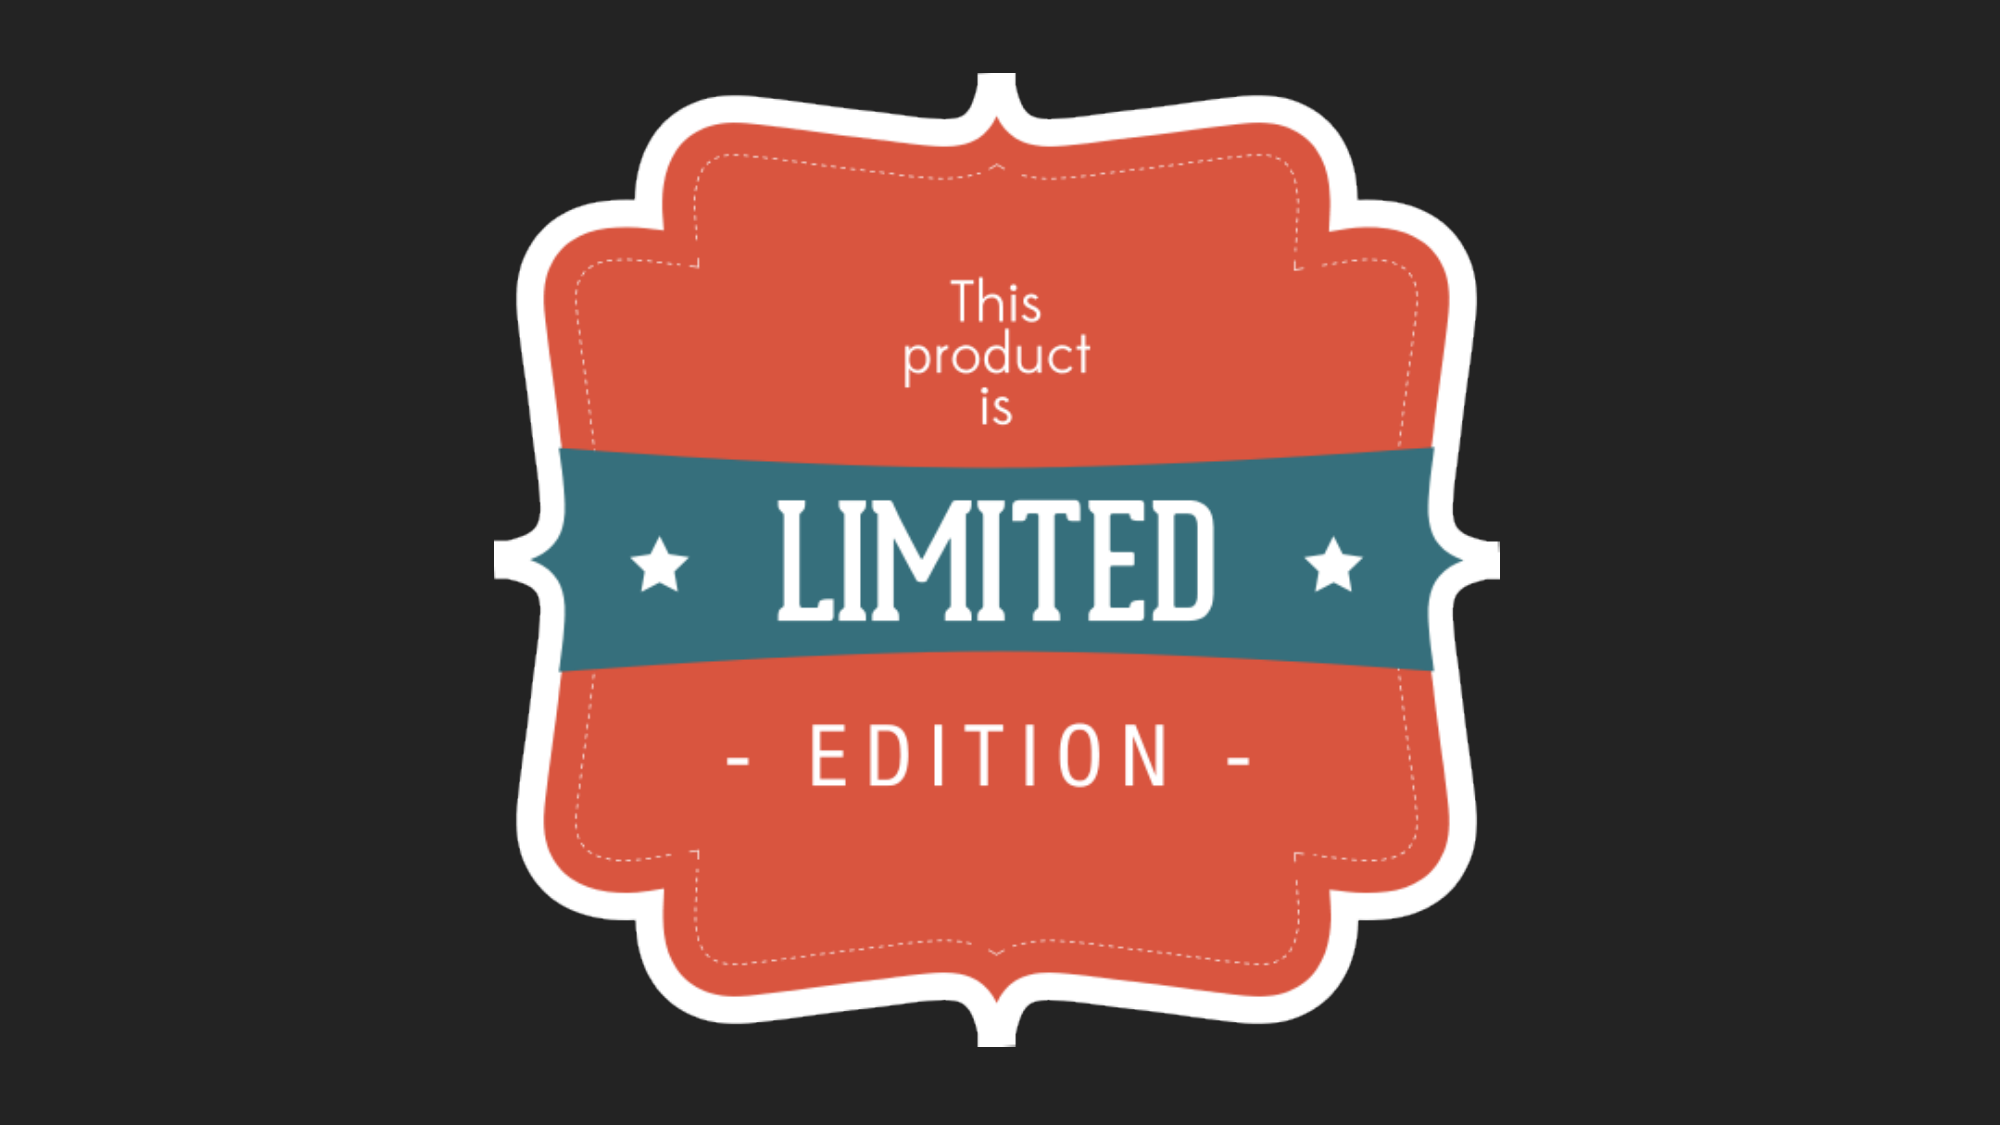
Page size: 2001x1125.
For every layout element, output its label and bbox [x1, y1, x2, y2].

picture [494, 73, 1500, 1047]
